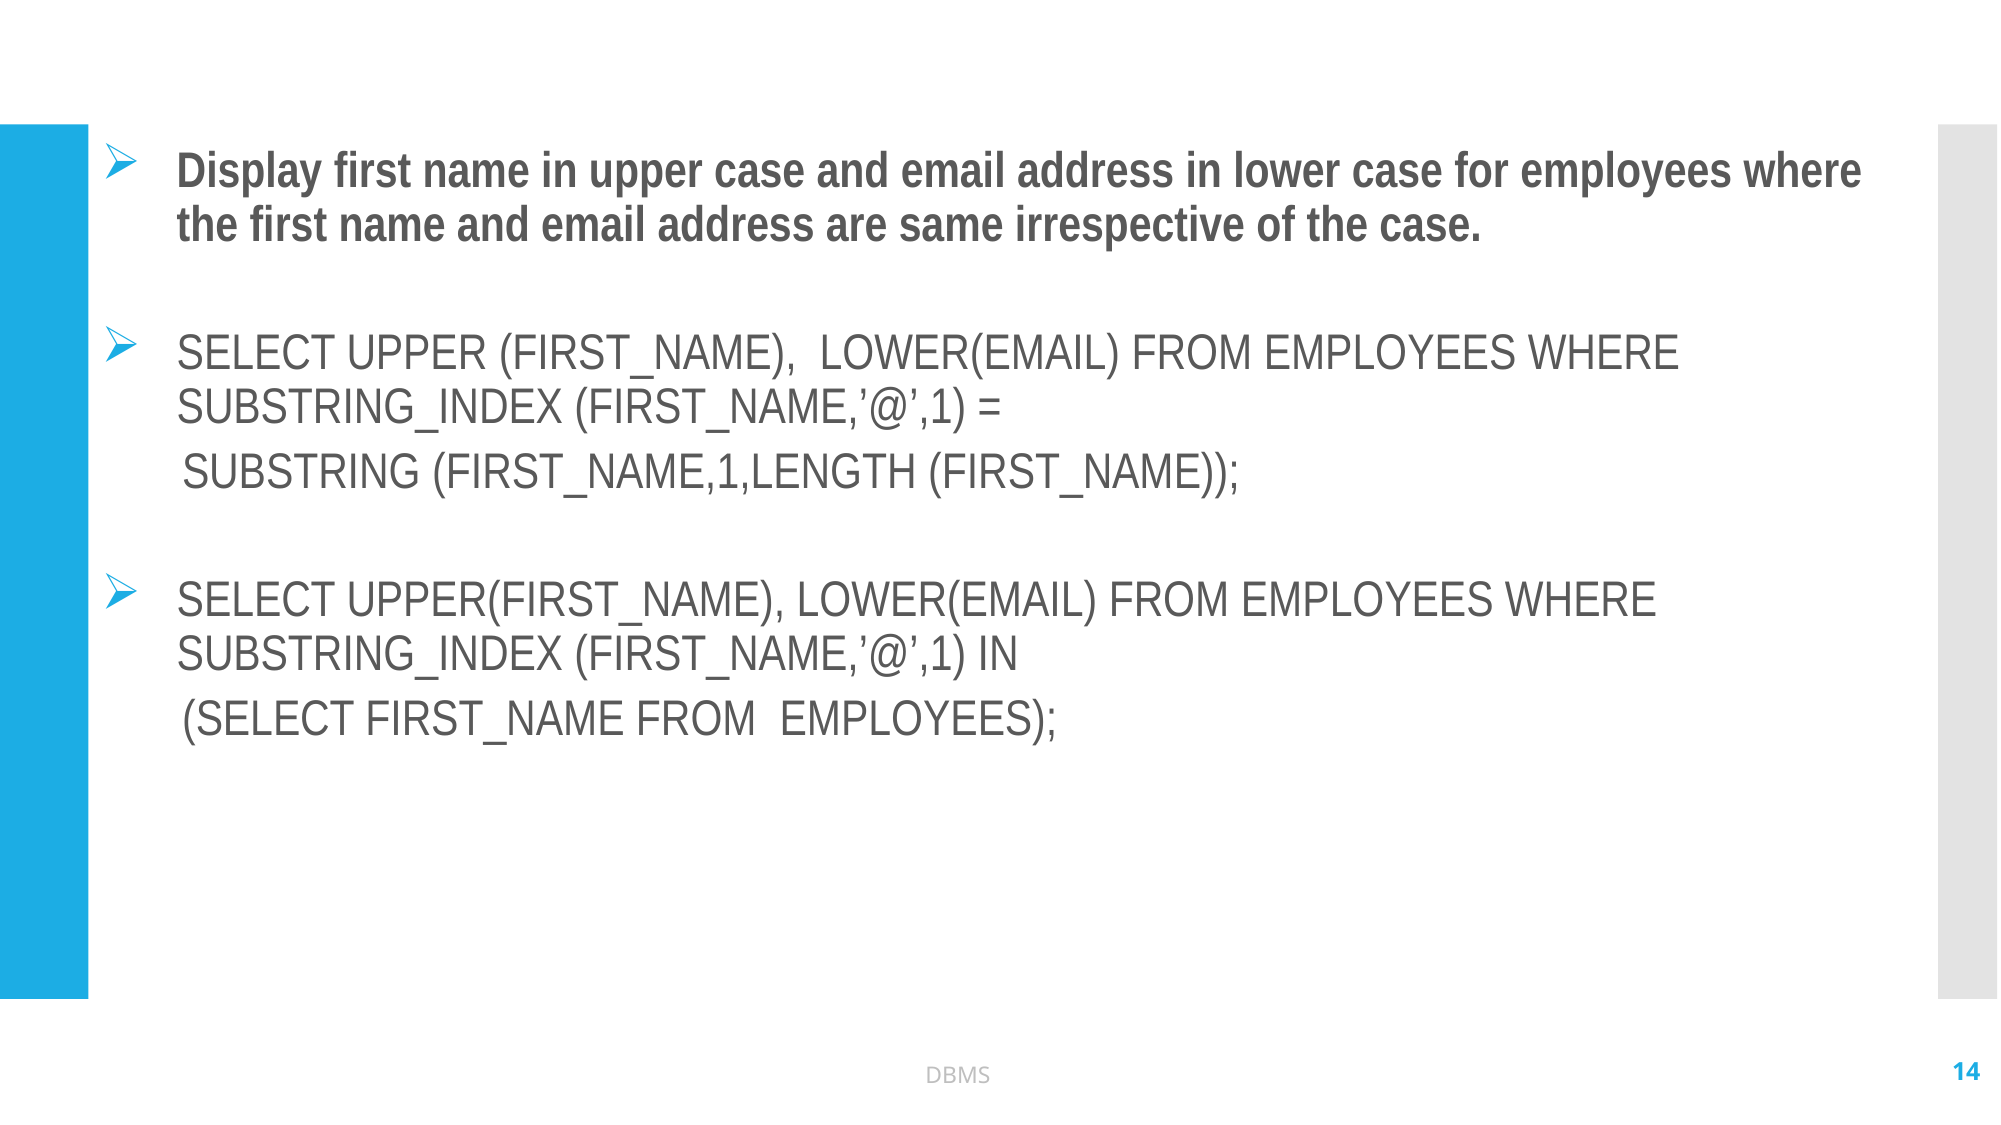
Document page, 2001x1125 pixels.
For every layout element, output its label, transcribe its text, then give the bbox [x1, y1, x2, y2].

list Display first name in upper case and email address in lower case for employees where the first name and email address are same irrespective of the case. SELECT UPPER (FIRST_NAME), LOWER(EMAIL) FROM EMPLOYEES WHERE SUBSTRING_INDEX (FIRST_NAME,’@’,1) = SUBSTRING (FIRST_NAME,1,LENGTH (FIRST_NAME)); SELECT UPPER(FIRST_NAME), LOWER(EMAIL) FROM EMPLOYEES WHERE SUBSTRING_INDEX (FIRST_NAME,’@’,1) IN (SELECT FIRST_NAME FROM EMPLOYEES); [86, 136, 1935, 941]
slide_number 14 [1744, 1042, 1996, 1103]
footer DBMS [473, 1046, 1443, 1107]
